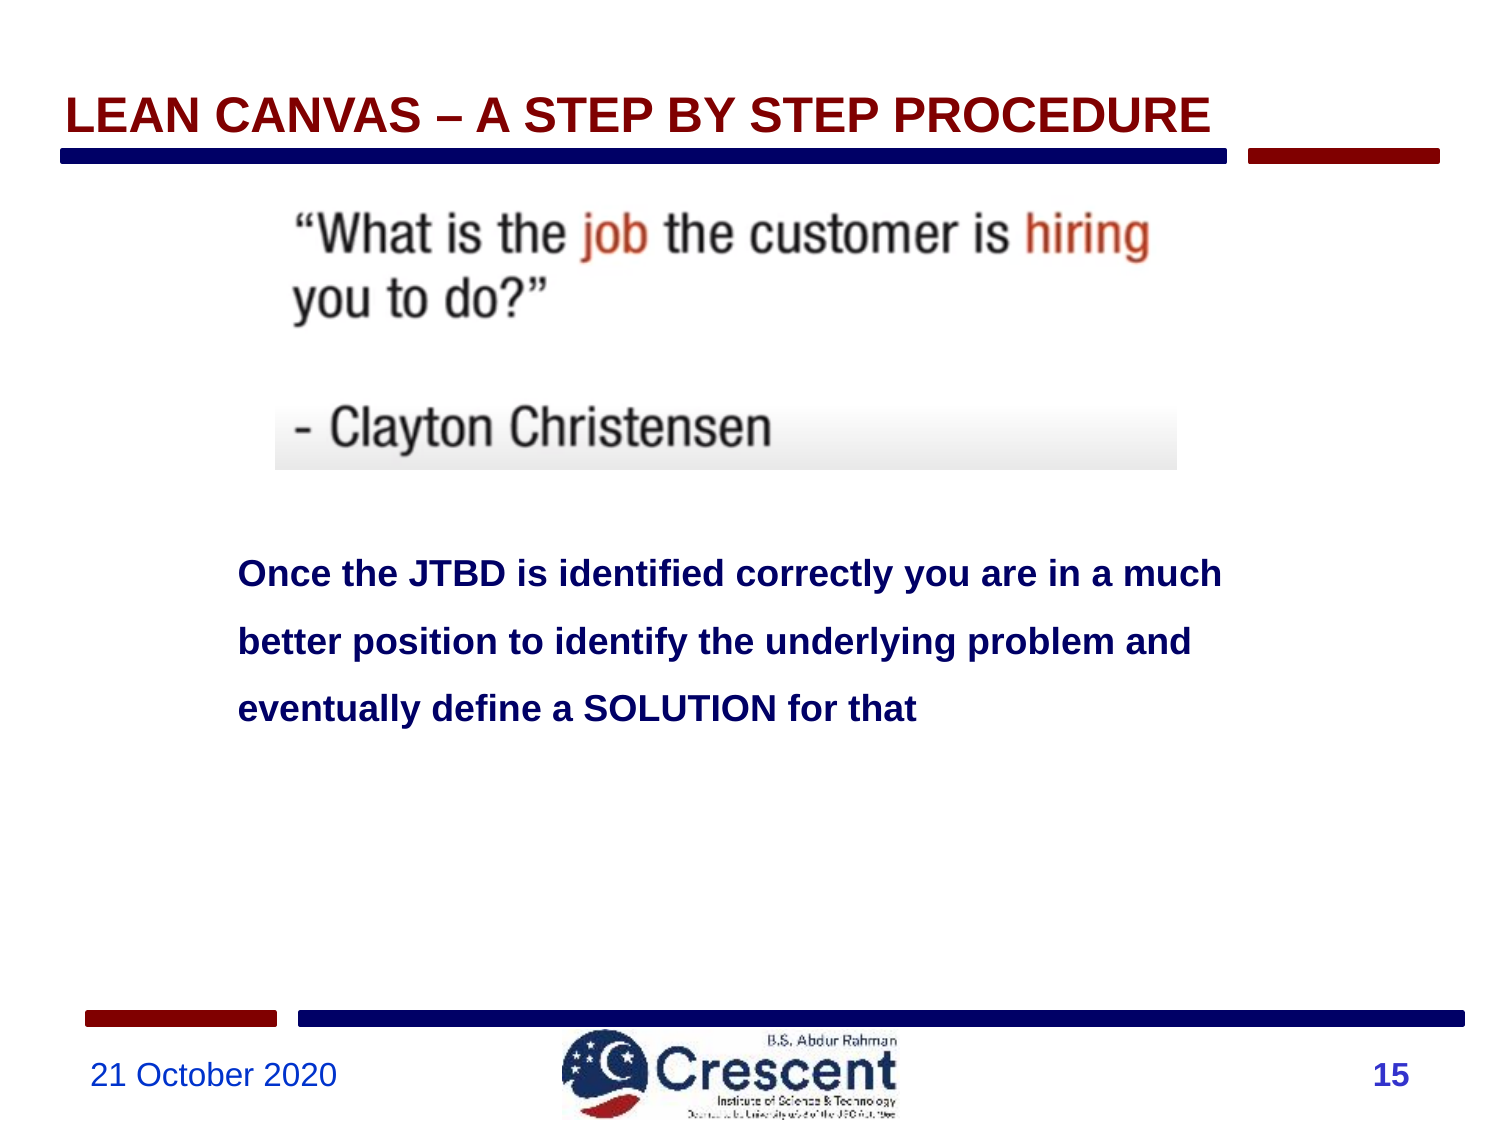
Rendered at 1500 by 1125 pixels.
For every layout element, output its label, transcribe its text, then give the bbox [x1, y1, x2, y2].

text_box LEAN CANVAS – A STEP BY STEP PROCEDURE [49, 74, 1338, 150]
slide_number 15 [1350, 1042, 1425, 1103]
text_box [1248, 148, 1440, 164]
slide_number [75, 1042, 425, 1103]
text_box [298, 1010, 1465, 1027]
picture [274, 194, 1177, 470]
text_box [85, 1010, 277, 1027]
text_box Once the JTBD is identified correctly you are in a much better position to identify the underlying problem and eventually define a SOLUTION for that [222, 519, 1336, 737]
text_box [60, 150, 1227, 164]
picture [562, 1029, 901, 1120]
